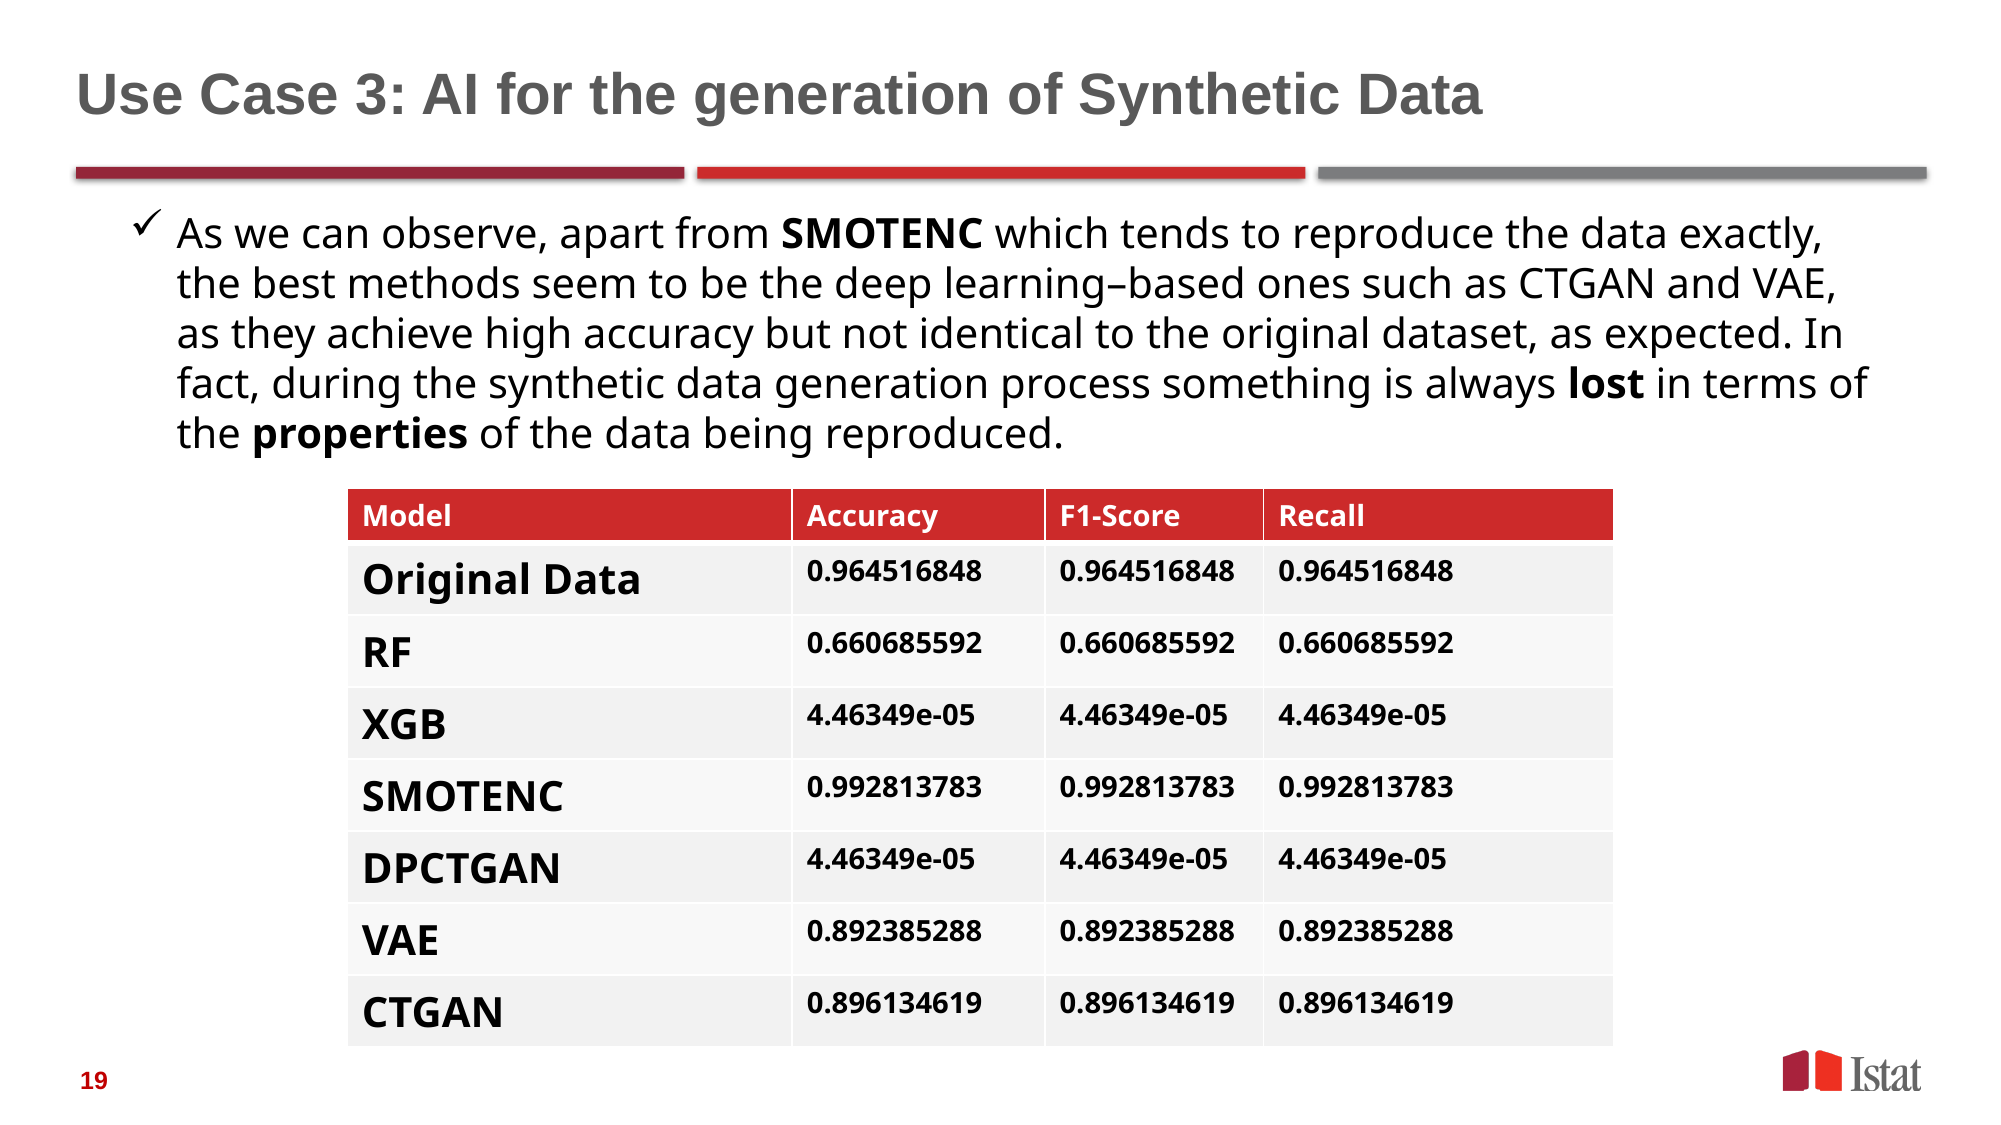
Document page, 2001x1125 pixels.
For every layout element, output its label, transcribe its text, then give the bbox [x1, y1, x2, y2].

table_cell VAE [348, 904, 791, 974]
table_cell 0.660685592 [1264, 616, 1613, 686]
table_cell 0.896134619 [793, 976, 1044, 1046]
table_cell 0.660685592 [793, 616, 1044, 686]
table_cell 0.896134619 [1264, 976, 1613, 1046]
table_header Model [348, 489, 791, 540]
table_header Accuracy [793, 489, 1044, 540]
table_cell SMOTENC [348, 760, 791, 830]
table_cell 0.964516848 [1264, 546, 1613, 614]
table_cell 4.46349e-05 [793, 832, 1044, 902]
table_cell 0.660685592 [1046, 616, 1263, 686]
table_cell 0.892385288 [1046, 904, 1263, 974]
table_cell Original Data [348, 546, 791, 614]
table_cell 0.964516848 [793, 546, 1044, 614]
table_cell 4.46349e-05 [1264, 688, 1613, 758]
table_cell 4.46349e-05 [1046, 688, 1263, 758]
table_cell RF [348, 616, 791, 686]
table_cell 0.892385288 [793, 904, 1044, 974]
table_cell 0.964516848 [1046, 546, 1263, 614]
table_cell 0.896134619 [1046, 976, 1263, 1046]
table_cell 0.992813783 [1264, 760, 1613, 830]
table_cell 4.46349e-05 [1046, 832, 1263, 902]
table_header F1-Score [1046, 489, 1263, 540]
table_cell 0.992813783 [793, 760, 1044, 830]
table_cell XGB [348, 688, 791, 758]
slide_number 19 [53, 1049, 136, 1110]
table_cell 4.46349e-05 [1264, 832, 1613, 902]
table_cell DPCTGAN [348, 832, 791, 902]
table_cell 4.46349e-05 [793, 688, 1044, 758]
table_header Recall [1264, 489, 1613, 540]
table_cell CTGAN [348, 976, 791, 1046]
table_cell 0.992813783 [1046, 760, 1263, 830]
text_box As we can observe, apart from SMOTENC which tends to reproduce the data exactly, the best methods seem to be the deep learning–based ones such as CTGAN and VAE, as they achieve high accuracy but not identical to the original dataset, as expected. In fact, during the synthetic data generation process something is always lost in terms of the properties of the data being reproduced. [115, 199, 1888, 464]
table_cell 0.892385288 [1264, 904, 1613, 974]
title Use Case 3: AI for the generation of Synthetic Data [76, 63, 1926, 127]
